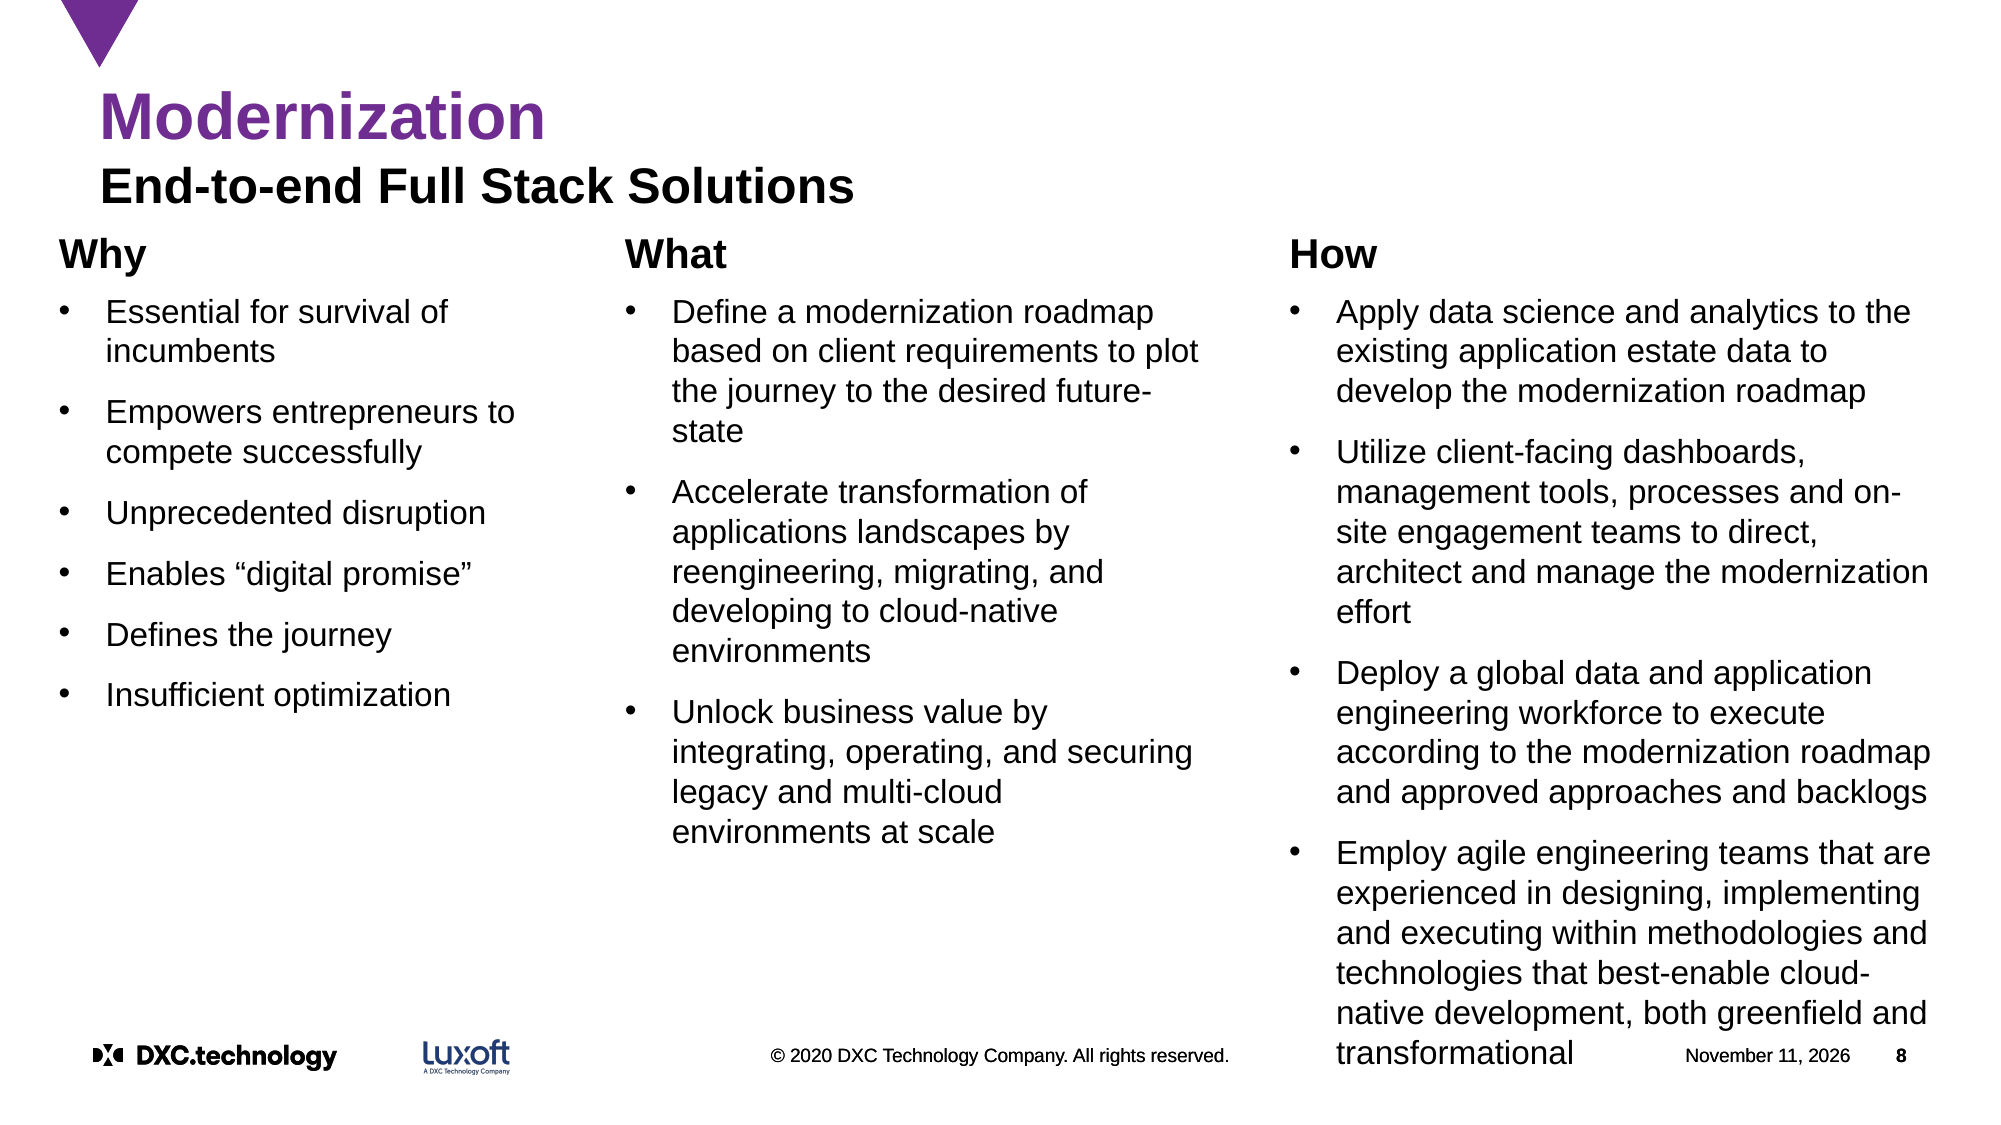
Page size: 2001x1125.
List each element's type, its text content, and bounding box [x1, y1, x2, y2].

text_box What [624, 227, 1194, 280]
list Essential for survival of incumbents Empowers entrepreneurs to compete successfully Unprecedented disruption Enables “digital promise” Defines the journey Insufficient optimization [58, 289, 624, 977]
text_box Define a modernization roadmap based on client requirements to plot the journey to the desired future-state Accelerate transformation of applications landscapes by reengineering, migrating, and developing to cloud-native environments Unlock business value by integrating, operating, and securing legacy and multi-cloud environments at scale [624, 289, 1213, 977]
text_box How [1289, 227, 1859, 280]
picture [93, 1044, 337, 1071]
list End-to-end Full Stack Solutions [99, 153, 1900, 216]
title Modernization [99, 85, 1900, 153]
text_box Apply data science and analytics to the existing application estate data to develop the modernization roadmap Utilize client-facing dashboards, management tools, processes and on-site engagement teams to direct, architect and manage the modernization effort Deploy a global data and application engineering workforce to execute according to the modernization roadmap and approved approaches and backlogs Employ agile engineering teams that are experienced in designing, implementing and executing within methodologies and technologies that best-enable cloud-native development, both greenfield and transformational [1289, 289, 1938, 977]
picture [415, 1031, 518, 1083]
list Why [58, 227, 624, 280]
